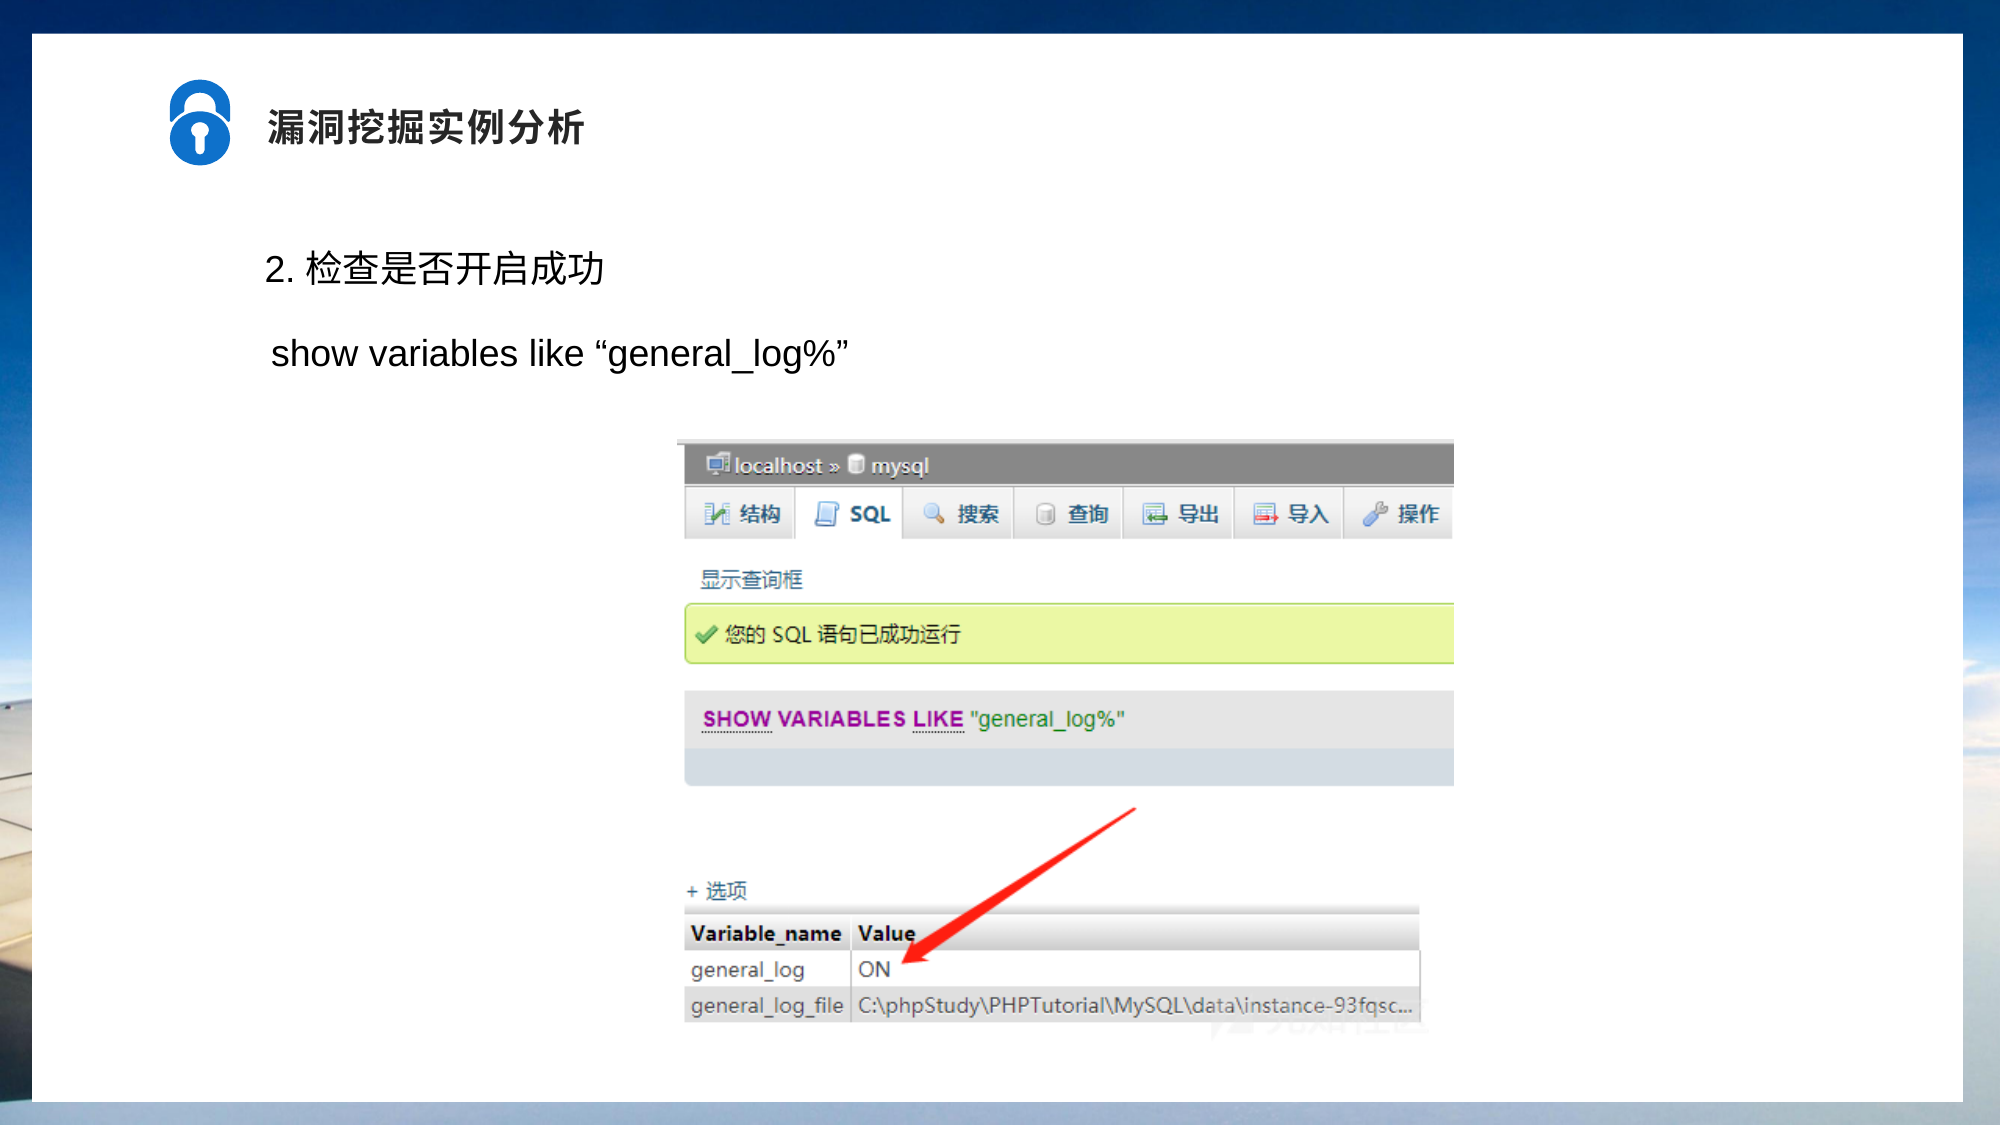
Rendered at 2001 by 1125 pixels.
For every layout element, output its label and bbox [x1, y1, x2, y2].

picture [0, 0, 2000, 1125]
text_box [169, 79, 231, 166]
